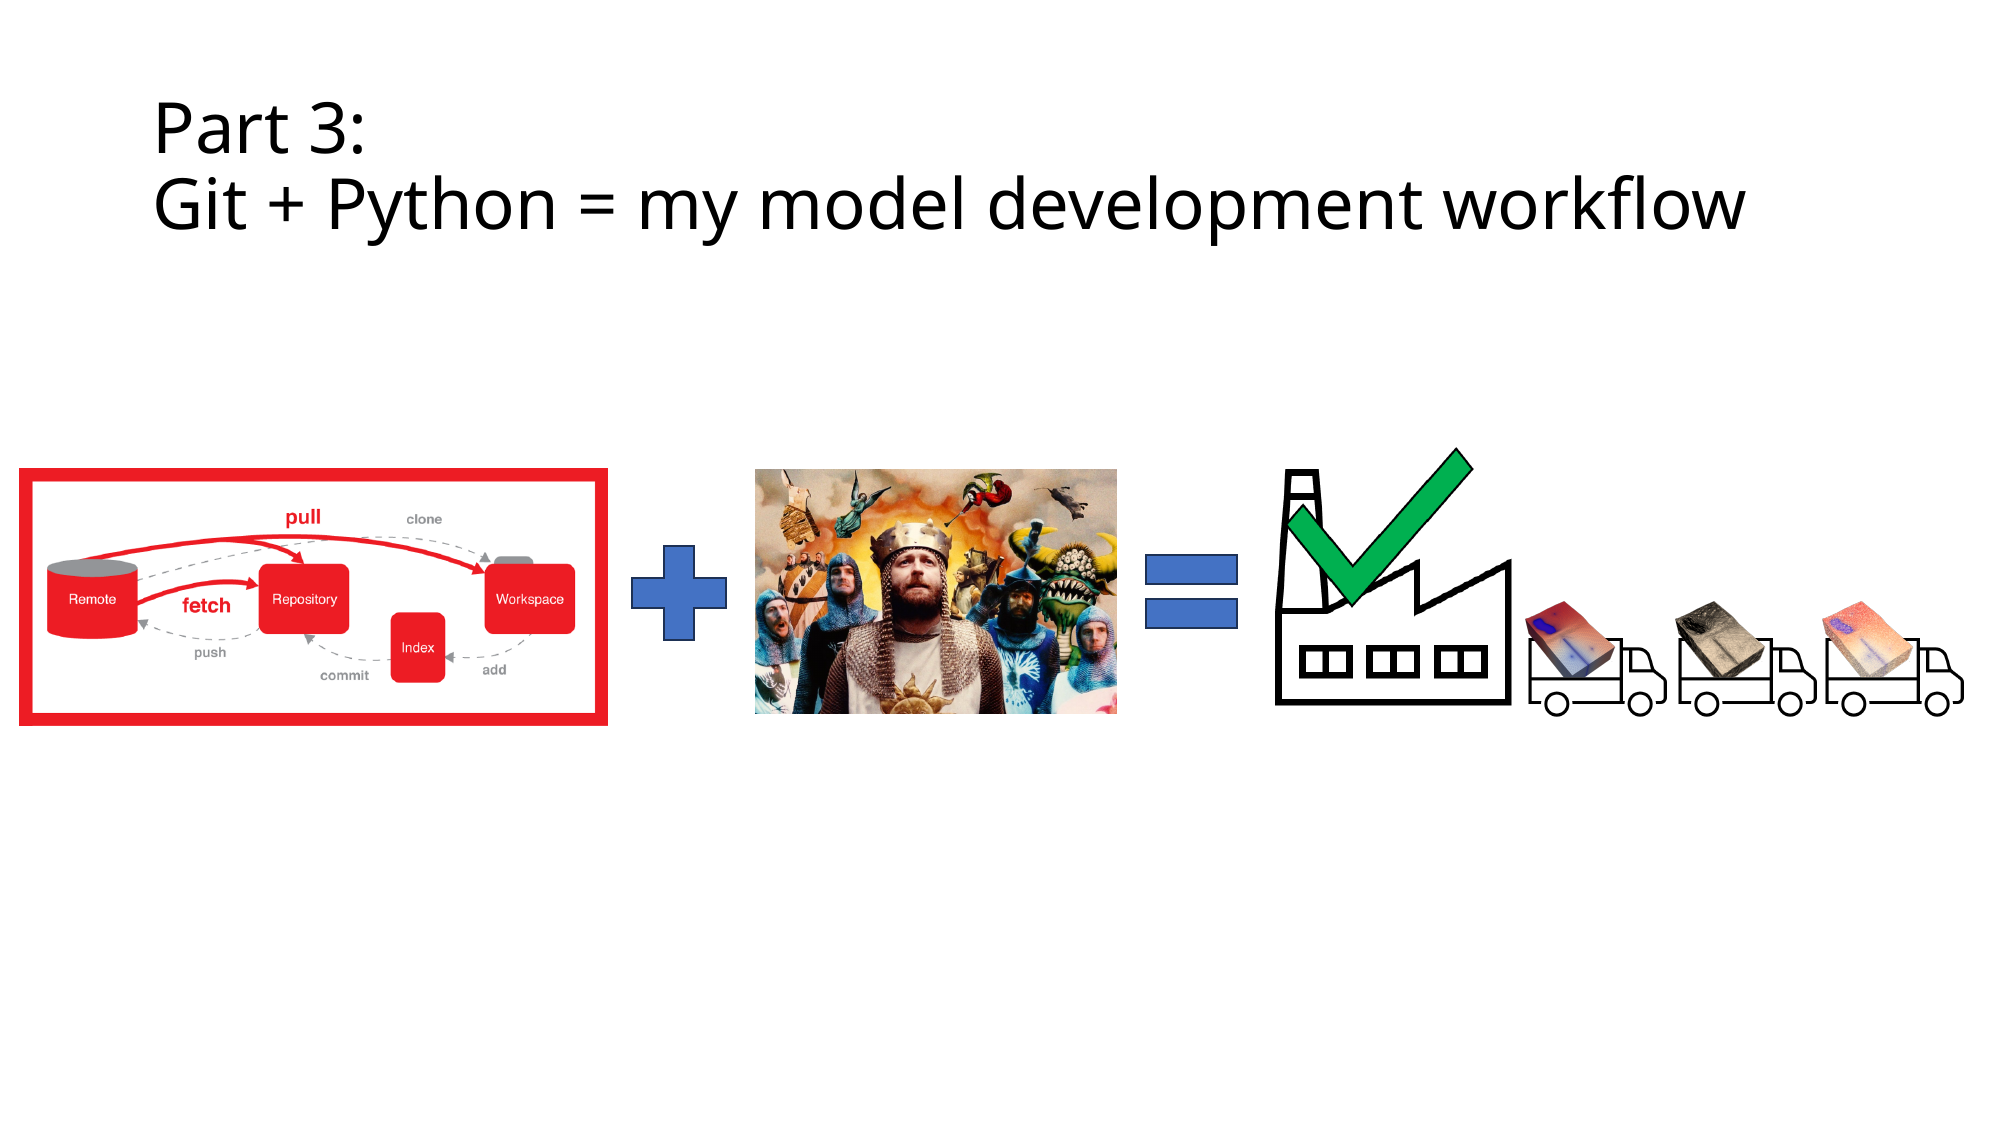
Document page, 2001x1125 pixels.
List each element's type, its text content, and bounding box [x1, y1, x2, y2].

text_box [631, 545, 727, 641]
picture [755, 469, 1117, 714]
text_box [1145, 554, 1231, 585]
title Part 3: Git + Python = my model development workflow [137, 59, 1863, 278]
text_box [1231, 410, 1970, 751]
text_box [1145, 598, 1231, 629]
picture [19, 468, 608, 726]
